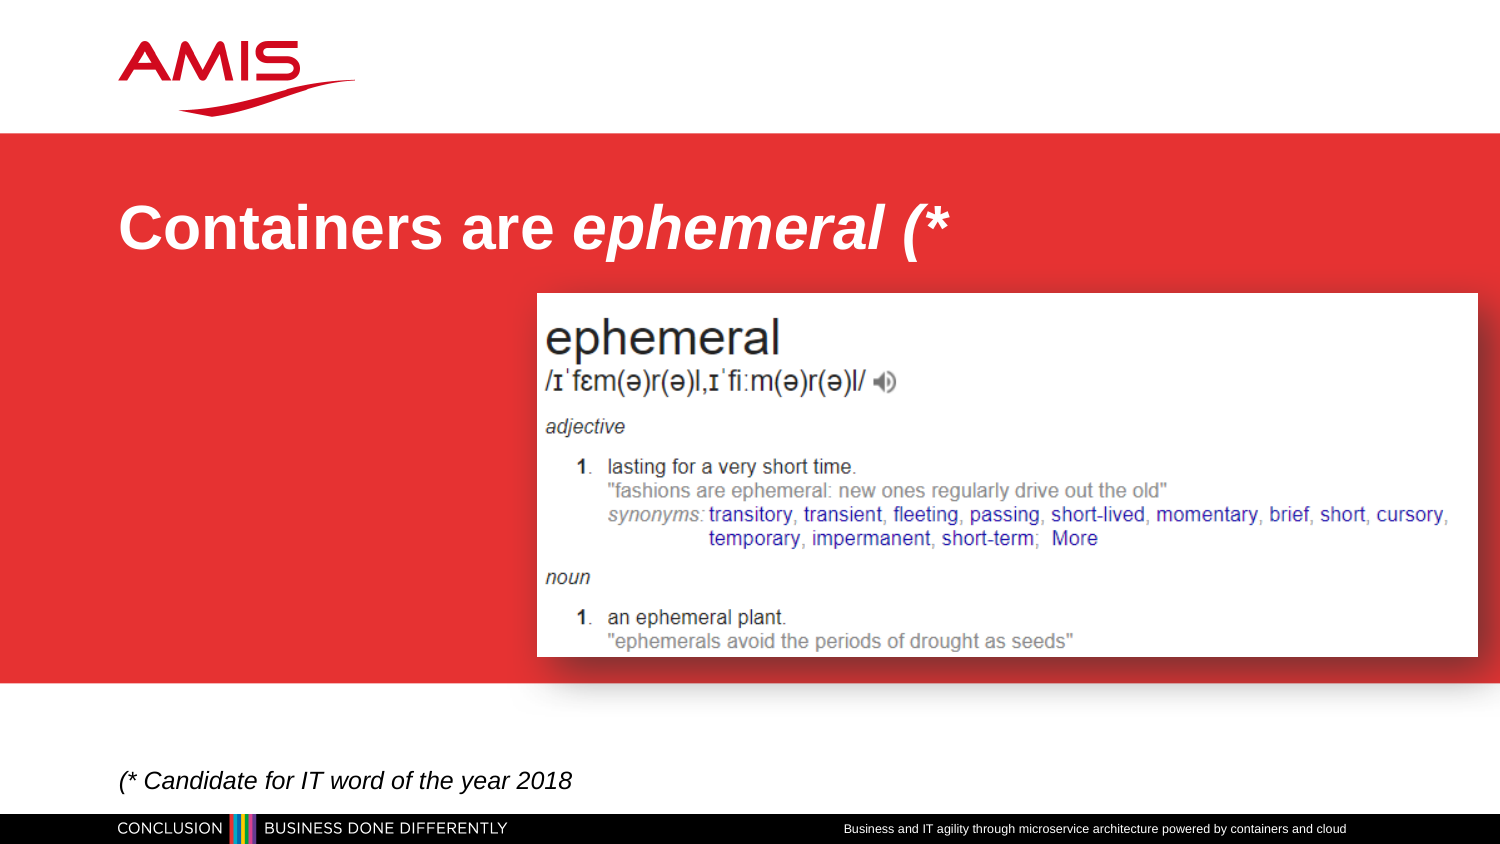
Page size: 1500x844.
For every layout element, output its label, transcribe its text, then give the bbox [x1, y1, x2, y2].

title Containers are ephemeral (* [118, 183, 1382, 597]
picture [239, 814, 1500, 844]
footer Business and IT agility through microservice architecture powered by containers and cloud [814, 820, 1347, 839]
text_box Without fretting about the numbers of readers involved and whether they are in the same time zone as me and online when I publish my messages – and which device they use [560, 286, 1382, 293]
picture [0, 814, 236, 844]
text_box (* Candidate for IT word of the year 2018 [118, 764, 574, 795]
picture [106, 17, 579, 125]
picture [537, 293, 1478, 657]
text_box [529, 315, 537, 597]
